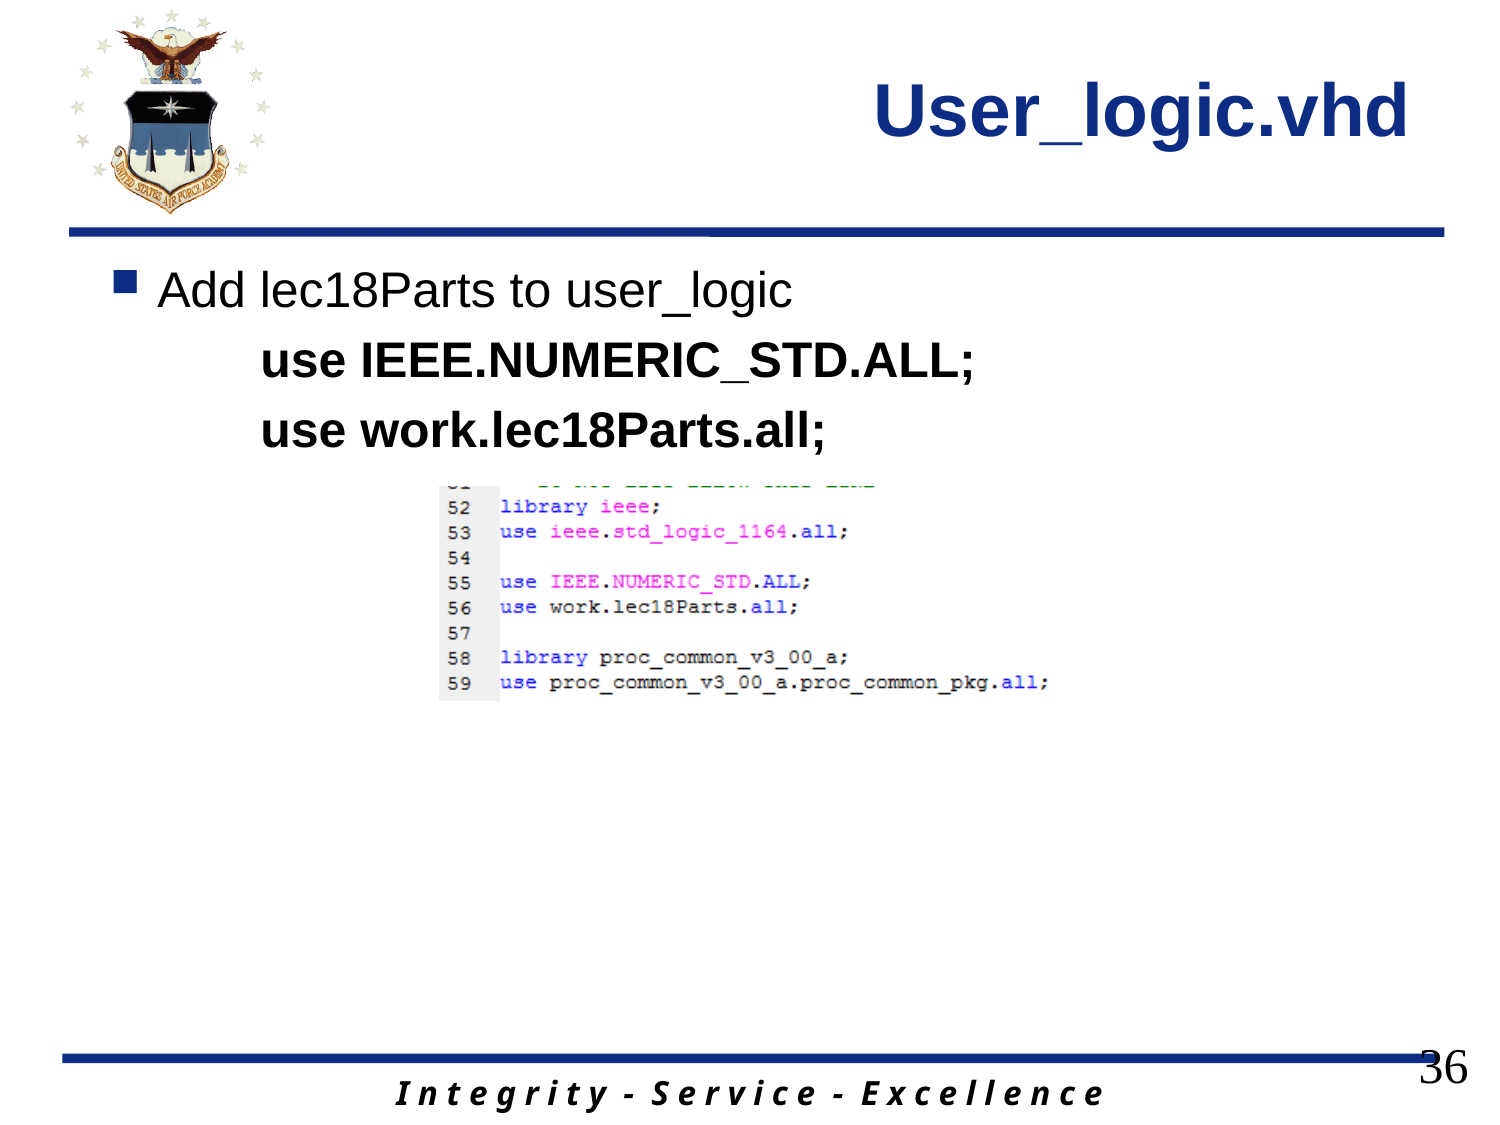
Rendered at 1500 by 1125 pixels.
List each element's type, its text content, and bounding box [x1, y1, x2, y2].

picture [439, 486, 1081, 702]
picture [63, 0, 275, 222]
title User_logic.vhd [313, 12, 1427, 201]
slide_number 36 [1133, 1025, 1484, 1105]
list Add lec18Parts to user_logic use IEEE.NUMERIC_STD.ALL; use work.lec18Parts.all; [95, 249, 1430, 960]
